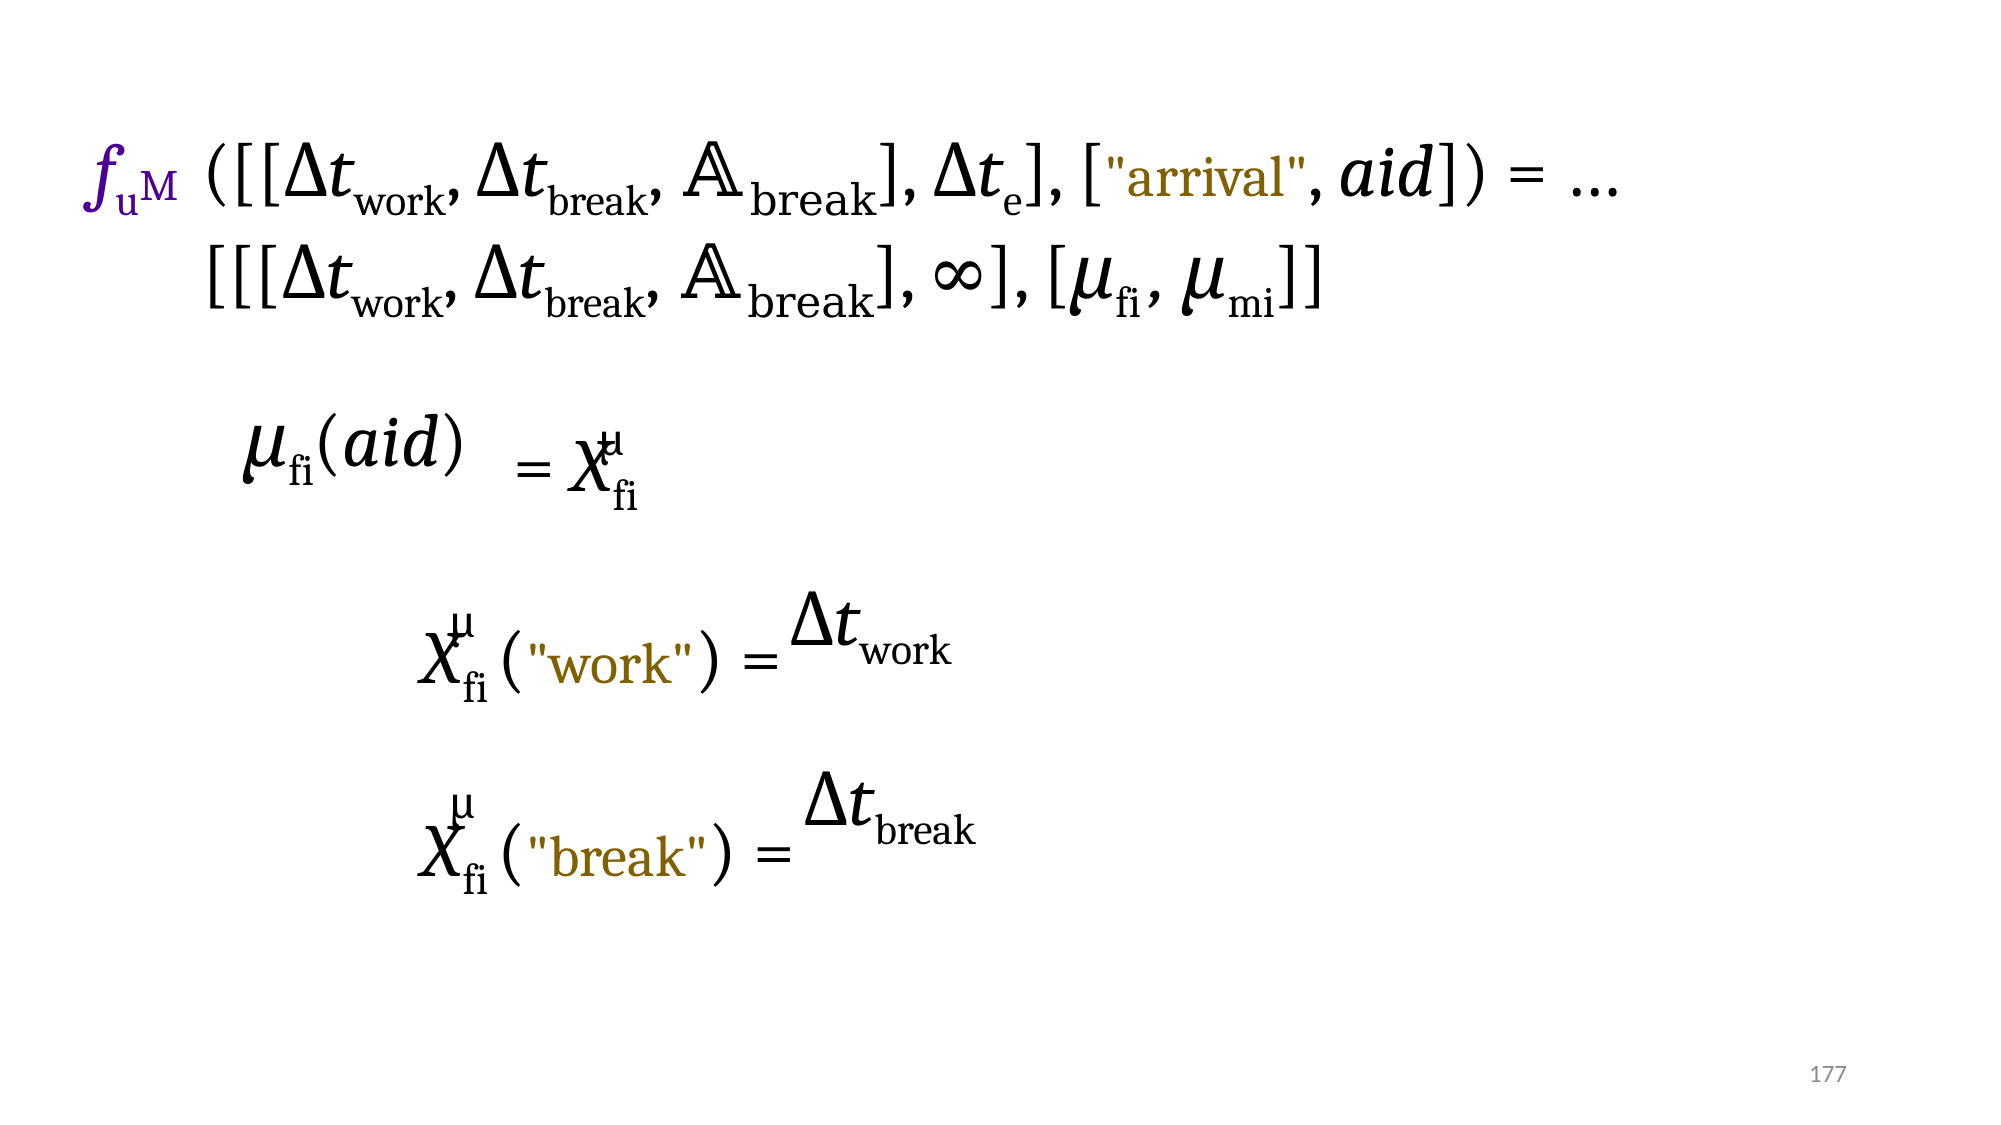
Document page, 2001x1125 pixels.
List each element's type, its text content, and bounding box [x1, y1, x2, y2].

text_box μ [583, 395, 650, 501]
text_box μ [434, 758, 501, 864]
text_box μ [434, 577, 501, 682]
text_box μfi(aid) [228, 384, 484, 502]
text_box Δtwork [774, 563, 967, 681]
slide_number 177 [1412, 1042, 1863, 1103]
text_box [75, 114, 216, 221]
text_box Δtbreak [788, 743, 991, 861]
text_box fu ([[Δtwork, Δtbreak, 𝔸break], Δte], ["arrival", aid]) = … fu [[[Δtwork, Δtbreak, 𝔸break], ∞], [μfi , μmi]] μfi(aid) = Xfi Xfi ("work") = Δtwork Xfi ("break") = Δtbreak [107, 114, 1637, 911]
